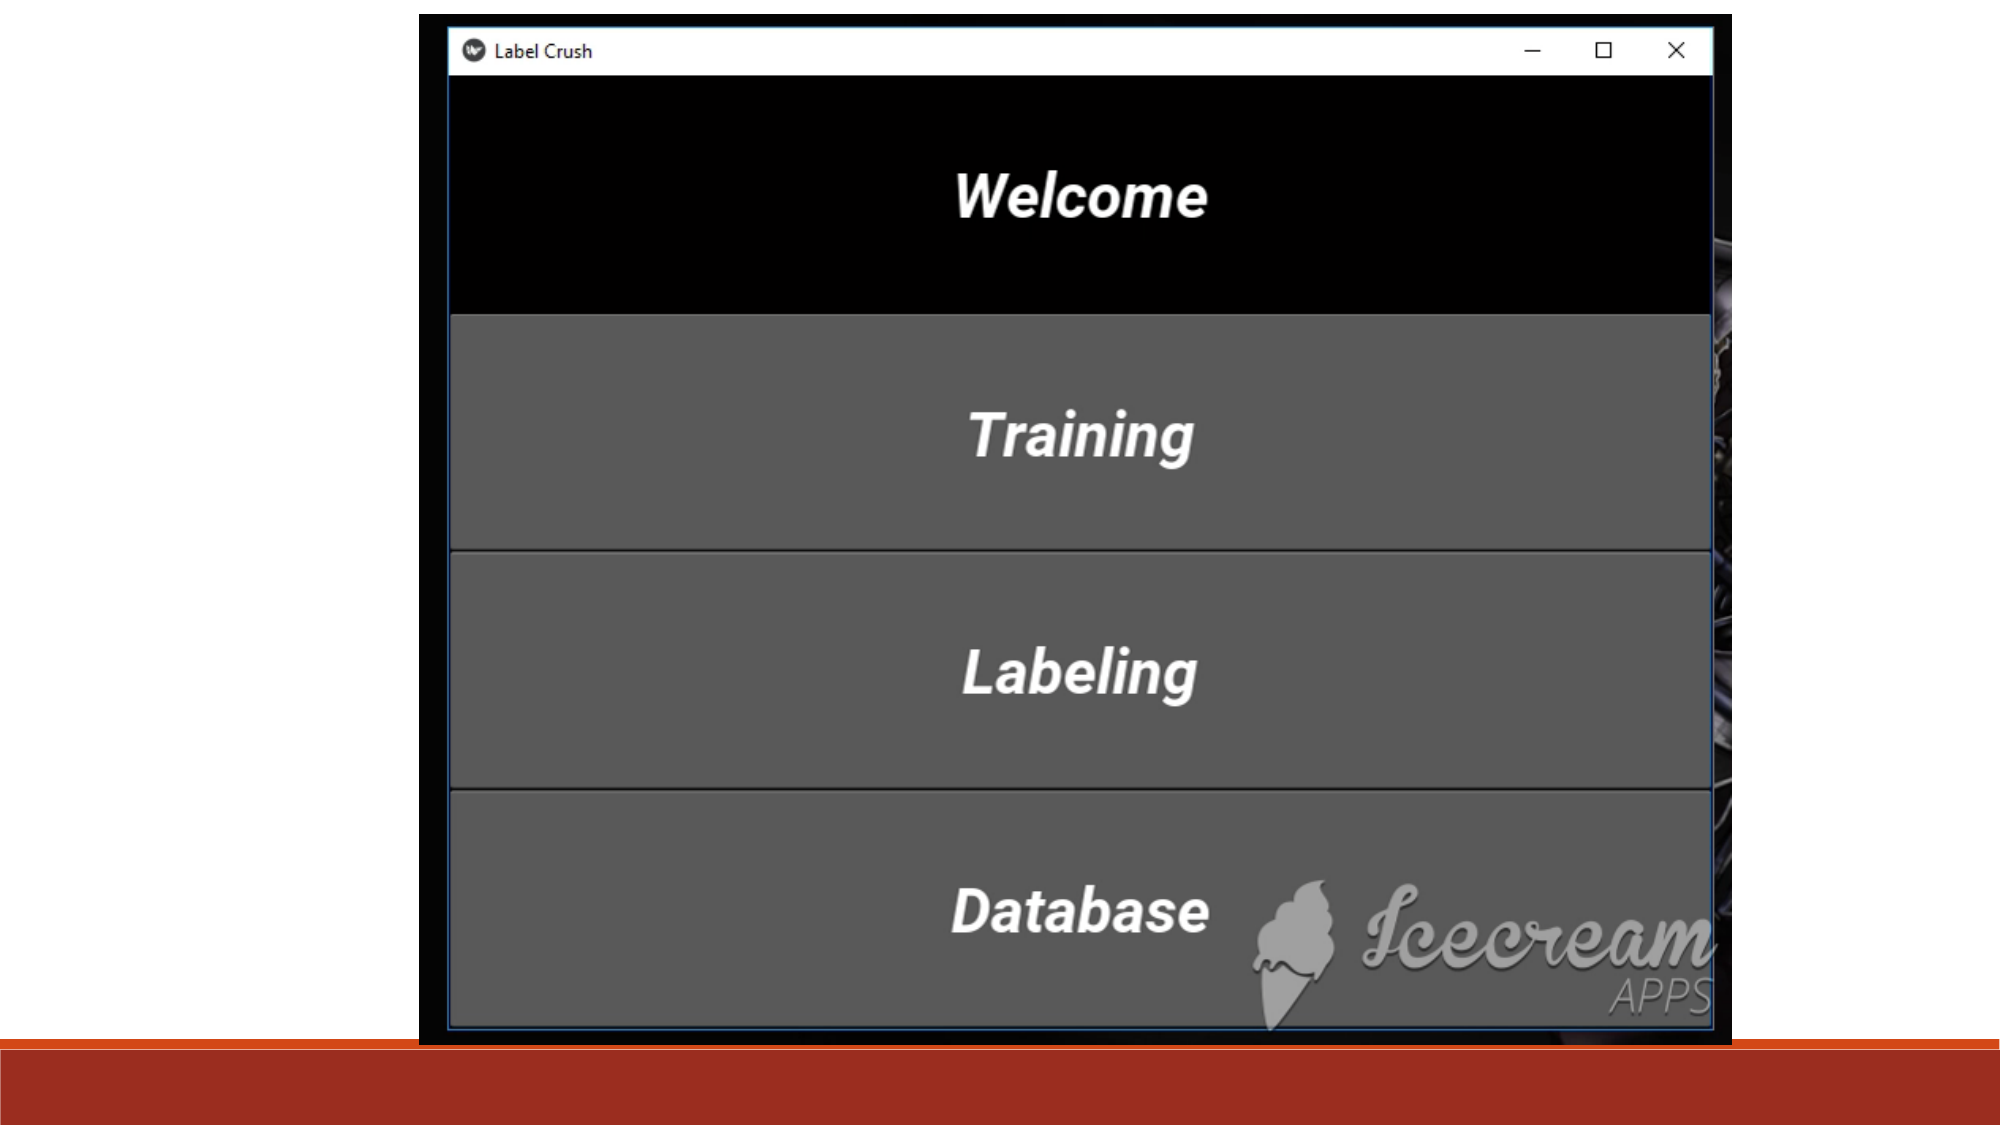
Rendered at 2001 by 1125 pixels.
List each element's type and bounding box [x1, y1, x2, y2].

text_box [417, 12, 1733, 1046]
